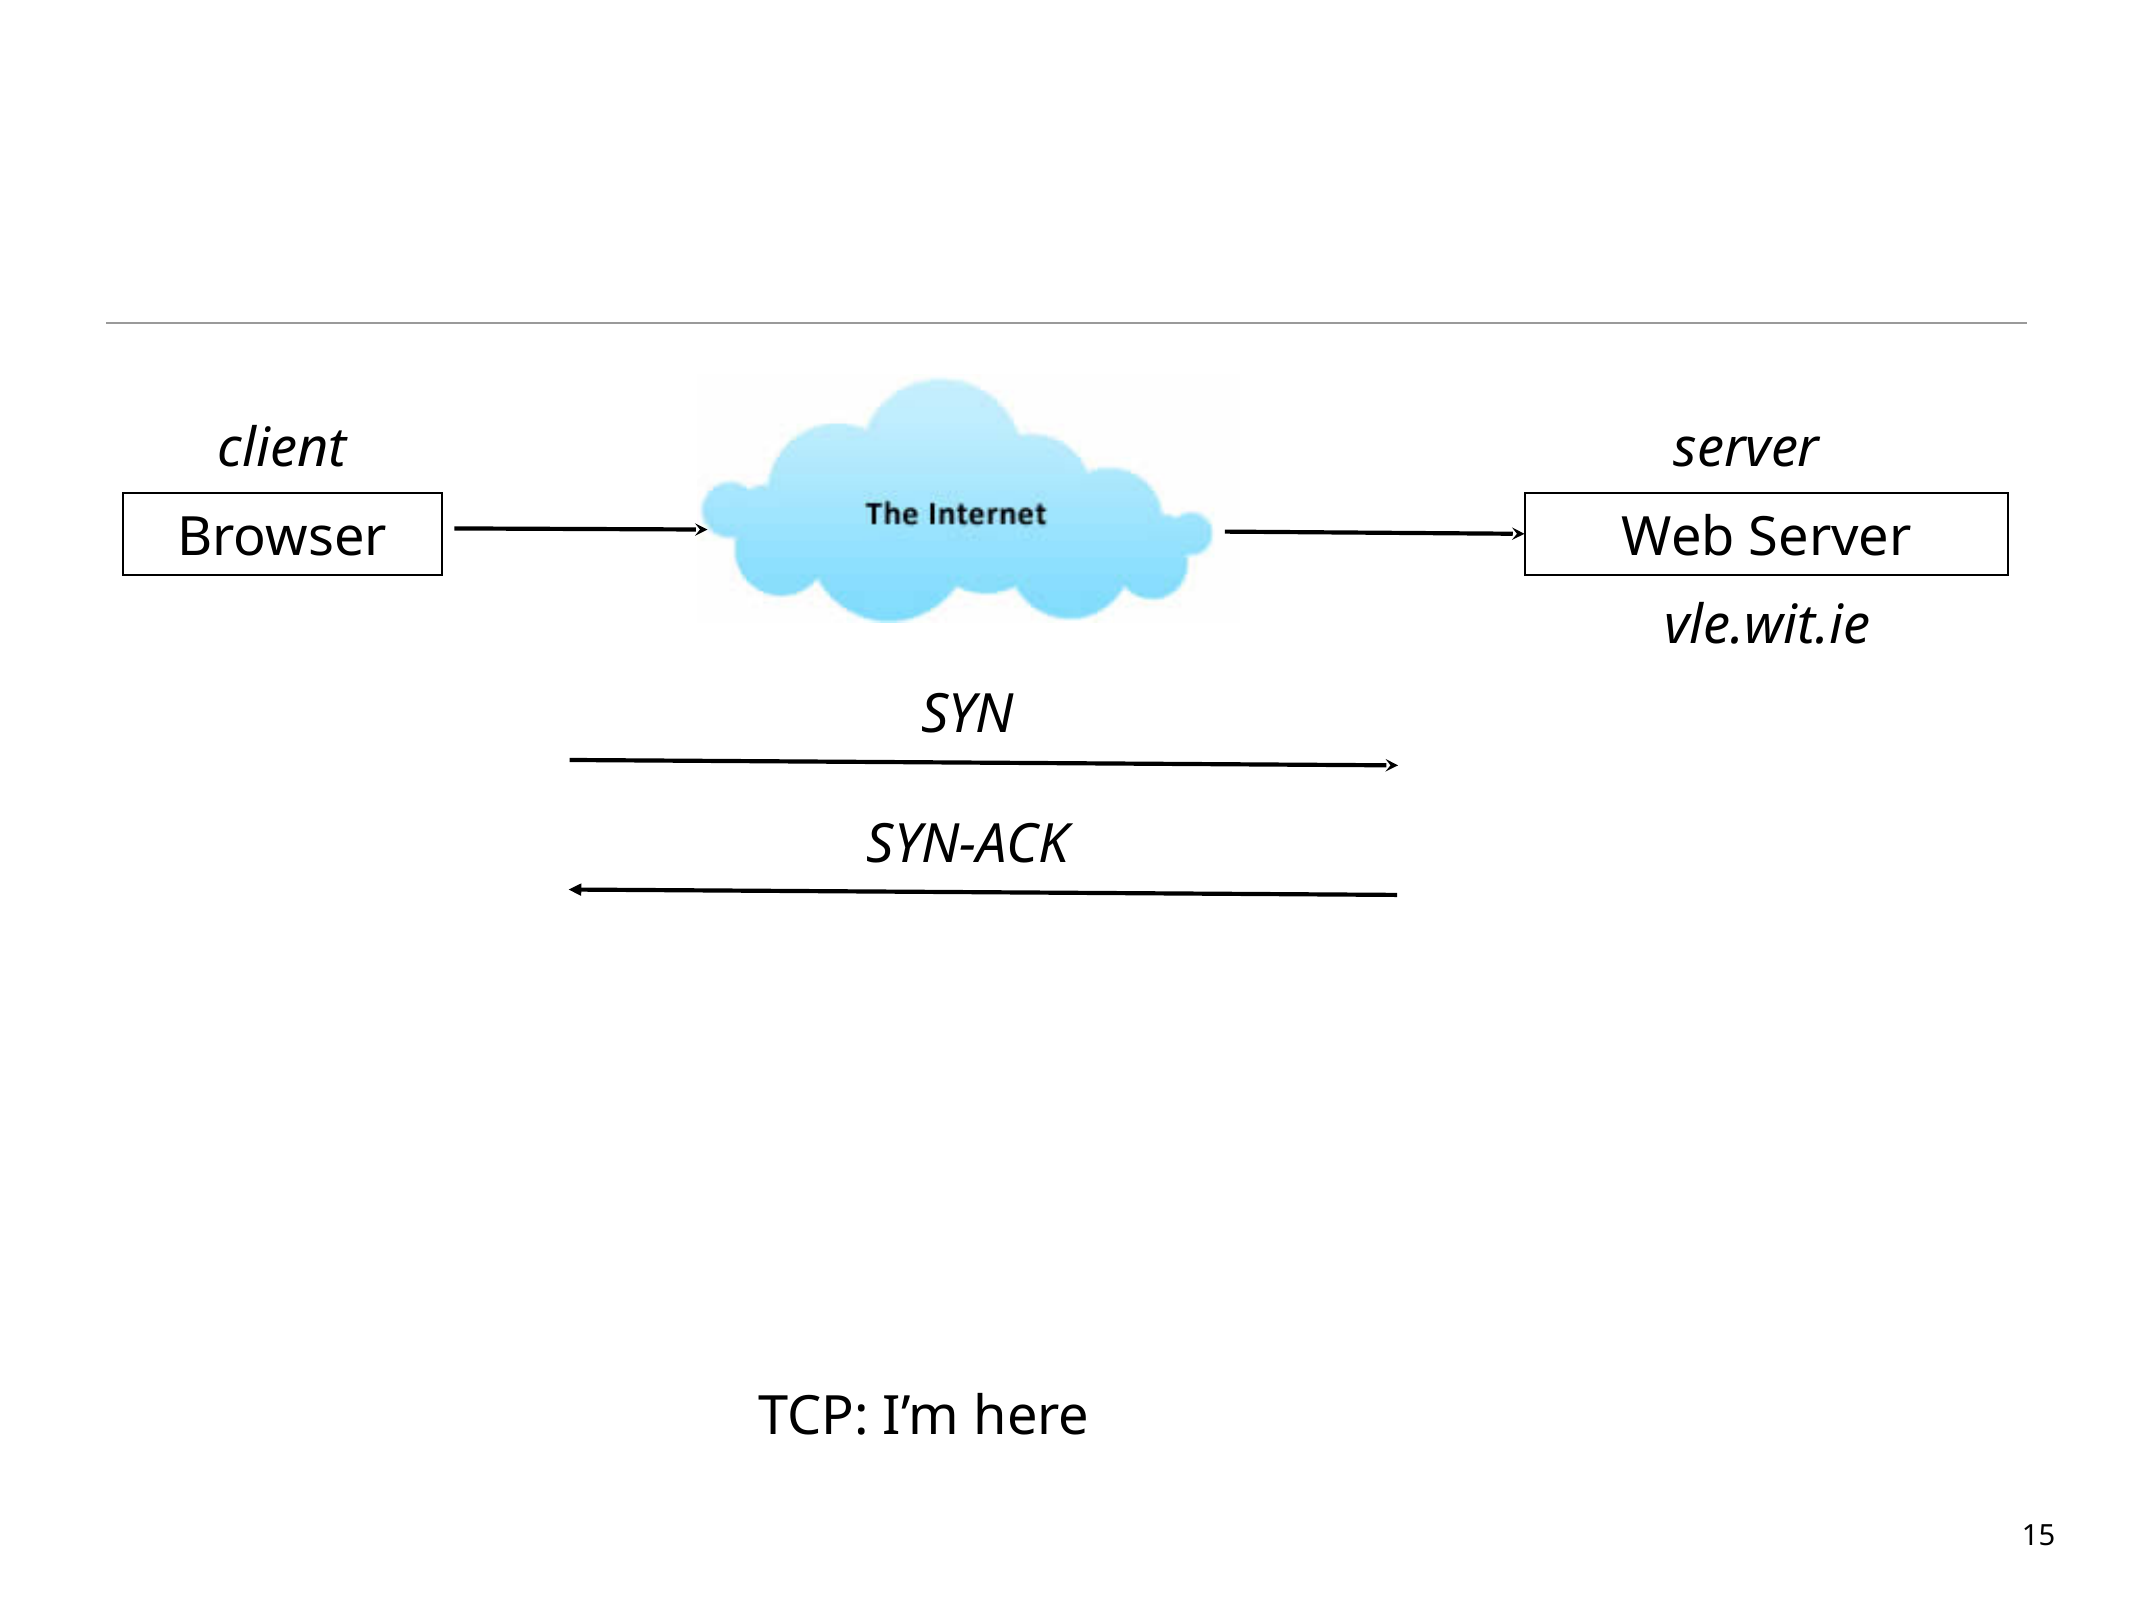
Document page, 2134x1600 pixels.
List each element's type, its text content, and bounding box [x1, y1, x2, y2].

text_box SYN [808, 670, 1128, 752]
text_box vle.wit.ie [1608, 580, 1927, 663]
text_box client [122, 403, 442, 486]
text_box TCP: I’m here [612, 1372, 1236, 1454]
slide_number 15 [2011, 1507, 2065, 1559]
text_box SYN-ACK [808, 799, 1128, 882]
picture [697, 374, 1240, 624]
text_box server [1587, 403, 1907, 486]
text_box Browser [122, 493, 442, 575]
text_box Web Server [1525, 493, 2009, 575]
text_box [1512, 527, 1525, 540]
text_box [568, 883, 1398, 896]
text_box [1385, 759, 1399, 772]
